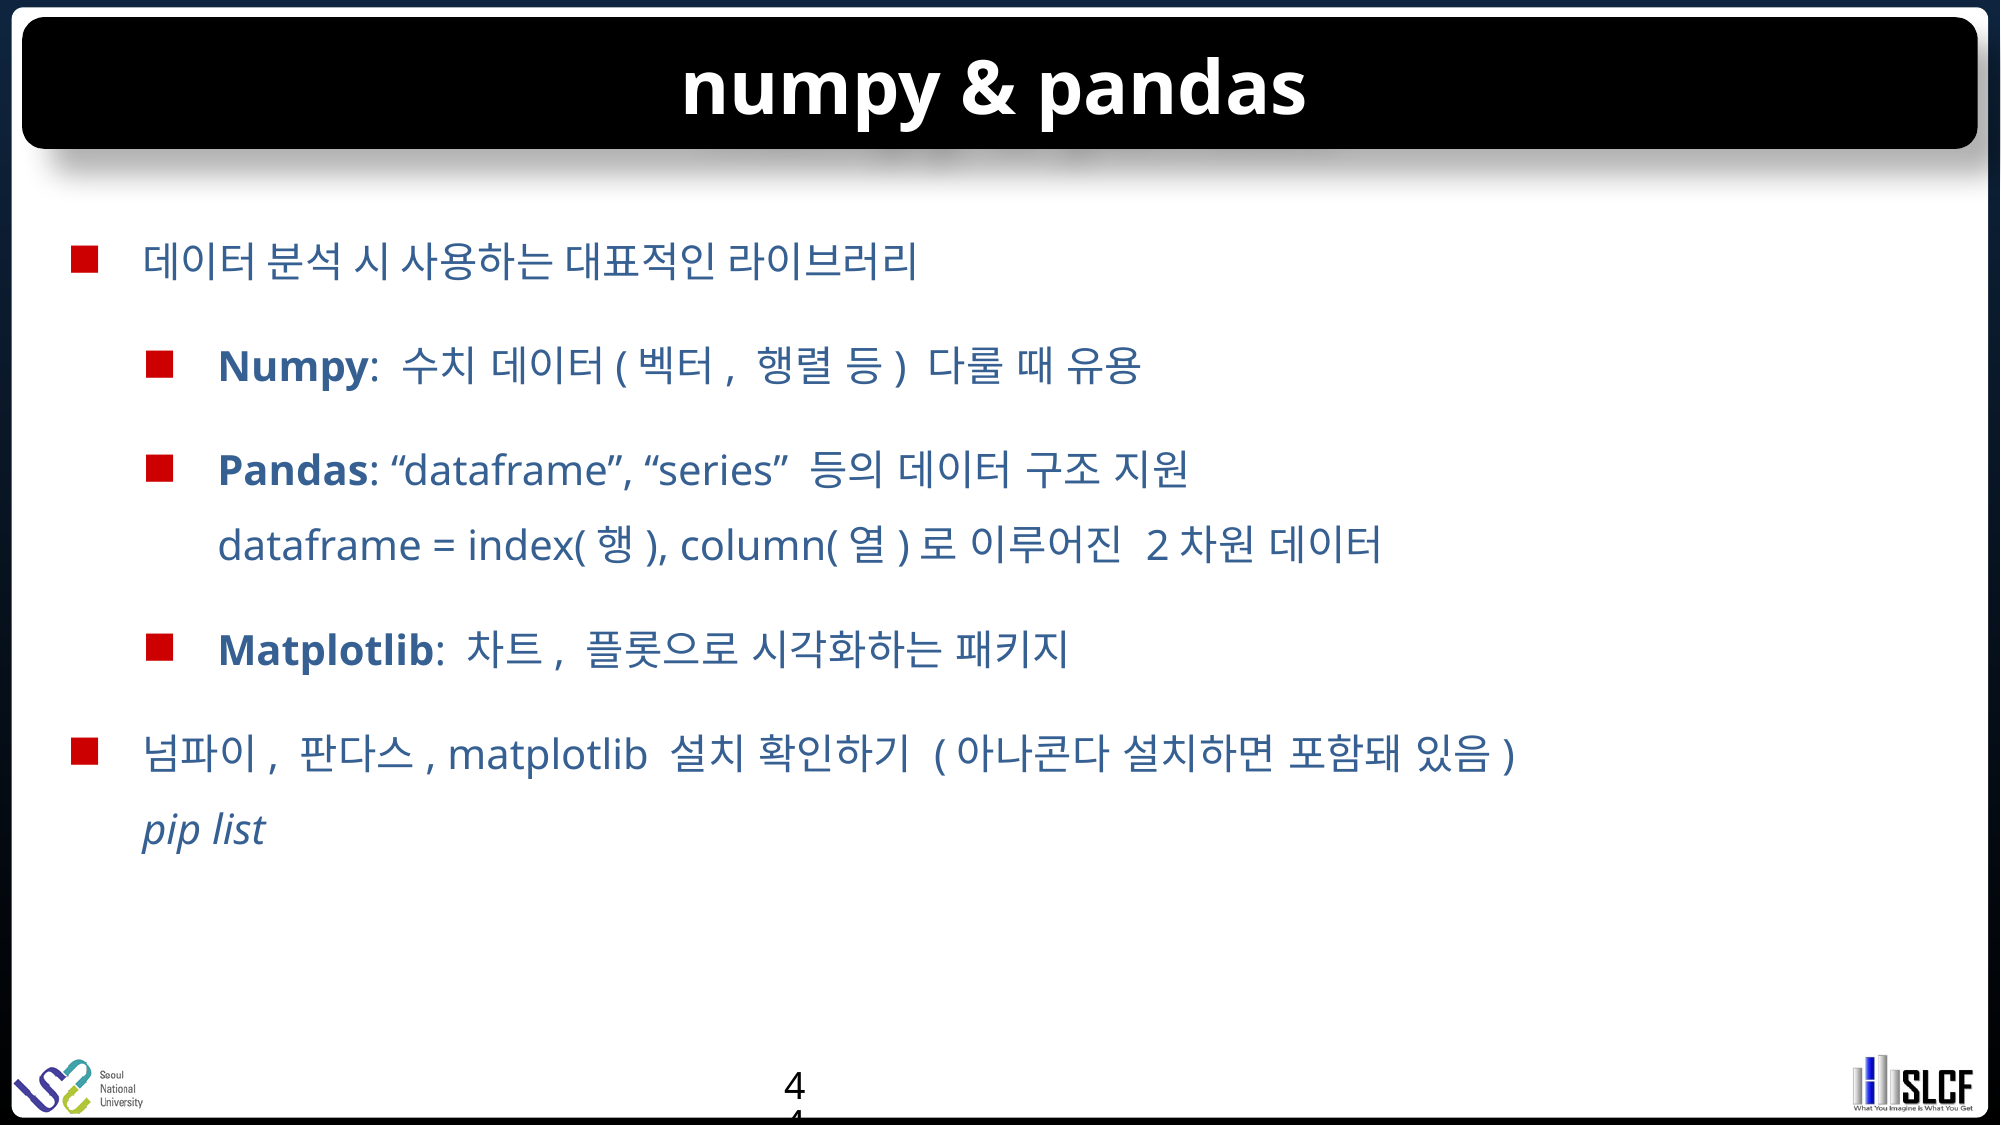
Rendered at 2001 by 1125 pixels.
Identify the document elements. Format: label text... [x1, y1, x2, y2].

title numpy & pandas [39, 19, 1949, 150]
list 데이터 분석 시 사용하는 대표적인 라이브러리 Numpy: 수치 데이터(벡터, 행렬 등) 다룰 때 유용 Pandas: “dataframe”, “series” 등의 데이터 구조 지원 dataframe = index(행), column(열)로 이루어진 2차원 데이터 Matplotlib: 차트, 플롯으로 시각화하는 패키지 넘파이, 판다스, matplotlib 설치 확인하기 (아나콘다 설치하면 포함돼 있음) pip list [66, 210, 1976, 1077]
picture [12, 1058, 143, 1114]
picture [1852, 1077, 1975, 1112]
slide_number 44 [783, 1077, 825, 1112]
